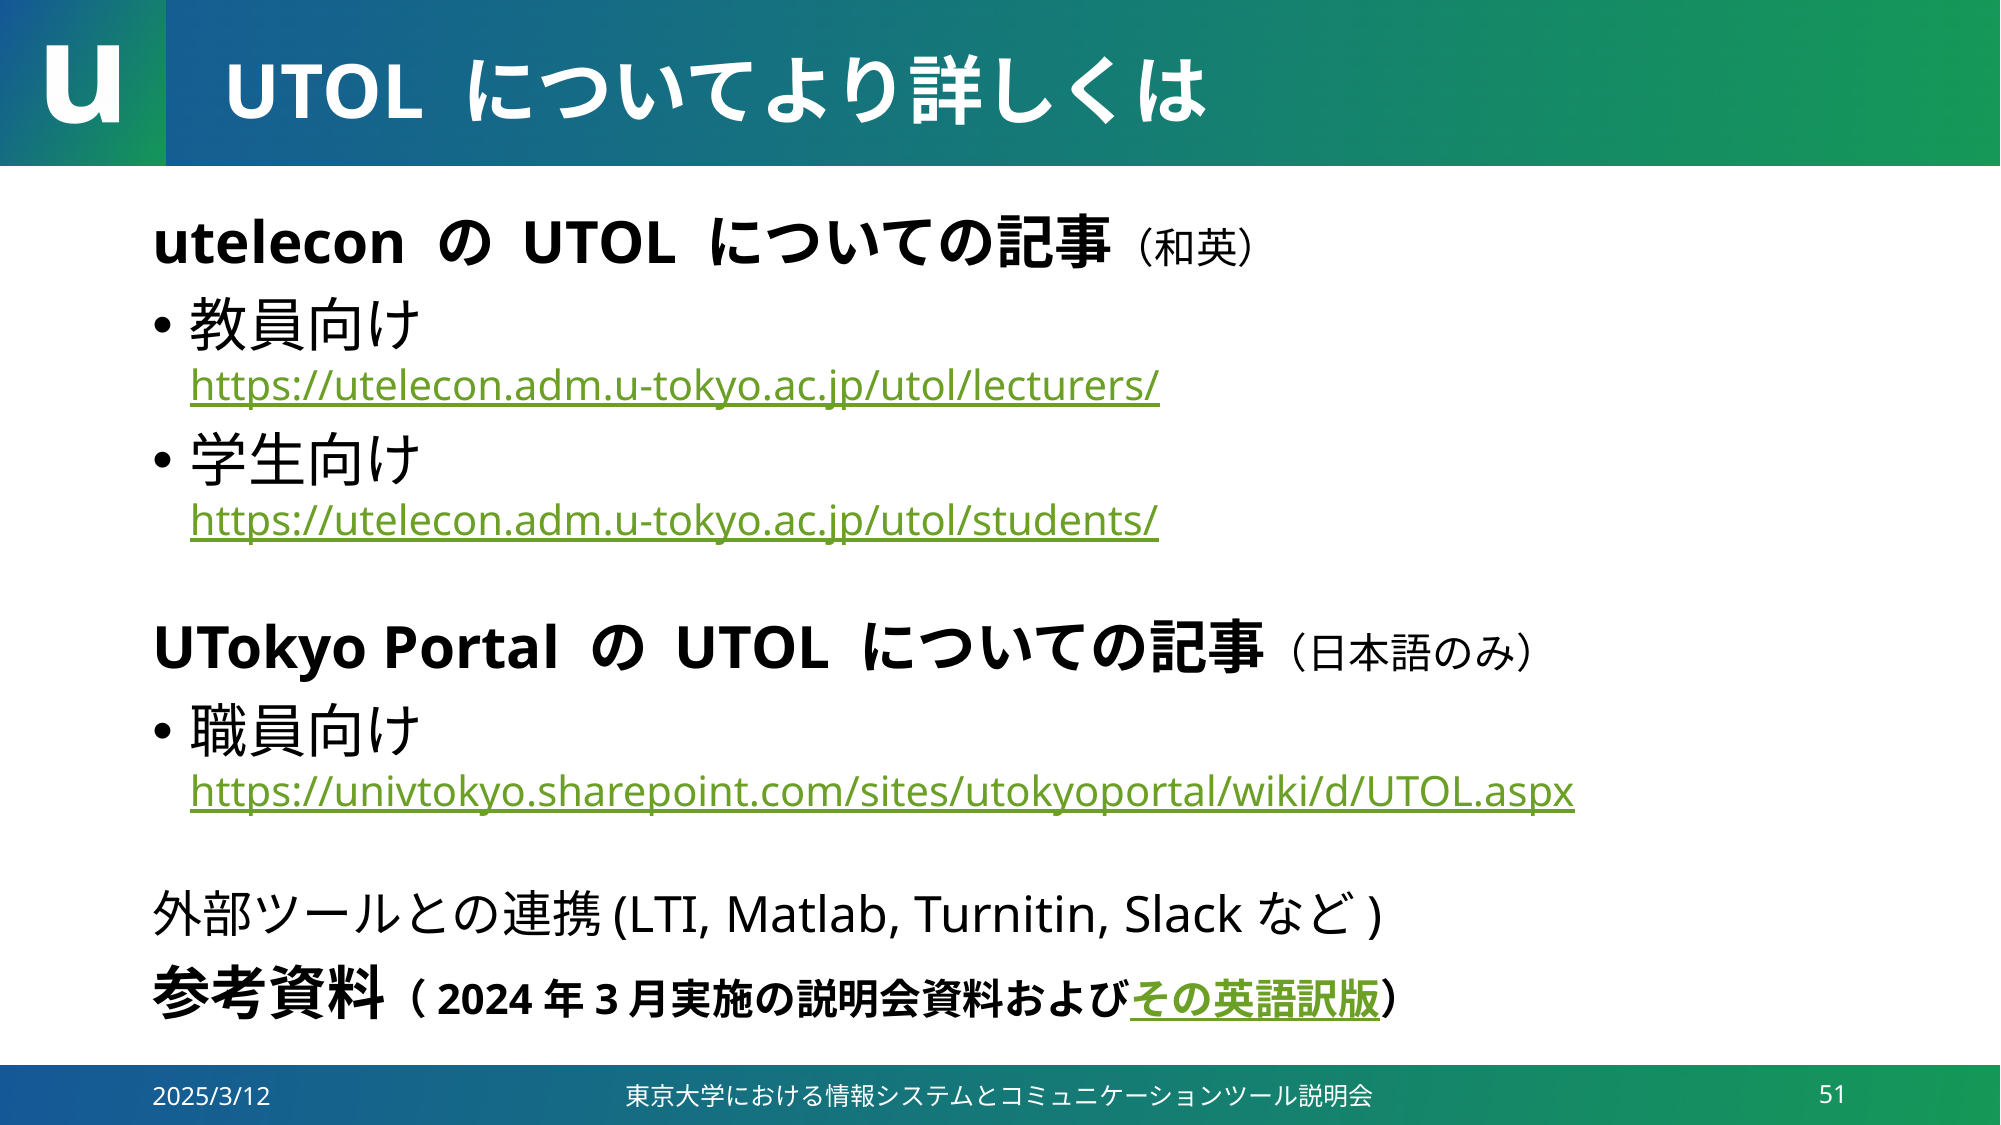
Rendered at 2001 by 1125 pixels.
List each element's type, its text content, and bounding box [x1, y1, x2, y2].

title UTOL についてより詳しくは [208, 35, 1863, 154]
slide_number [137, 1074, 588, 1117]
list utelecon の UTOL についての記事（和英） 教員向け https://utelecon.adm.u-tokyo.ac.jp/utol/lecturers/ 学生向け https://utelecon.adm.u-tokyo.ac.jp/utol/students/ UTokyo Portal の UTOL についての記事（日本語のみ） 職員向け https://univtokyo.sharepoint.com/sites/utokyoportal/wiki/d/UTOL.aspx 外部ツールとの連携(LTI, Matlab, Turnitin, Slackなど) 参考資料（2024年3月実施の説明会資料およびその英語訳版） [137, 205, 1863, 1055]
footer 東京大学における情報システムとコミュニケーションツール説明会 [607, 1074, 1393, 1117]
picture [0, 1065, 2000, 1125]
slide_number 51 [1412, 1074, 1863, 1117]
picture [0, 0, 2000, 166]
